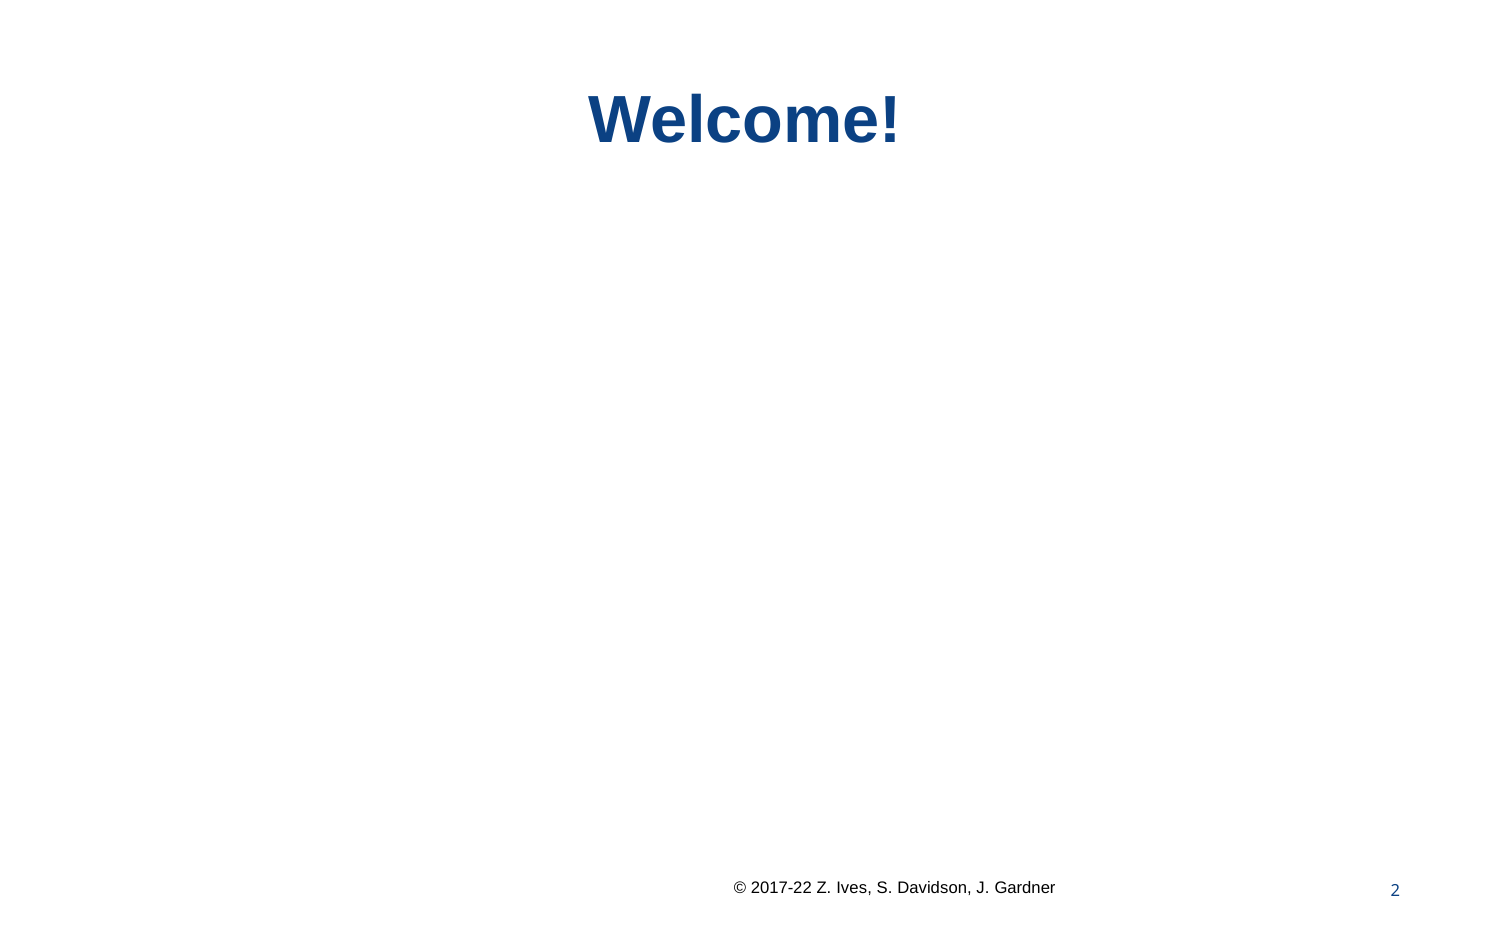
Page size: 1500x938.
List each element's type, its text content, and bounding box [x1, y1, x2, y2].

slide_number 2 [1347, 866, 1416, 917]
title Welcome! [75, 26, 1416, 205]
